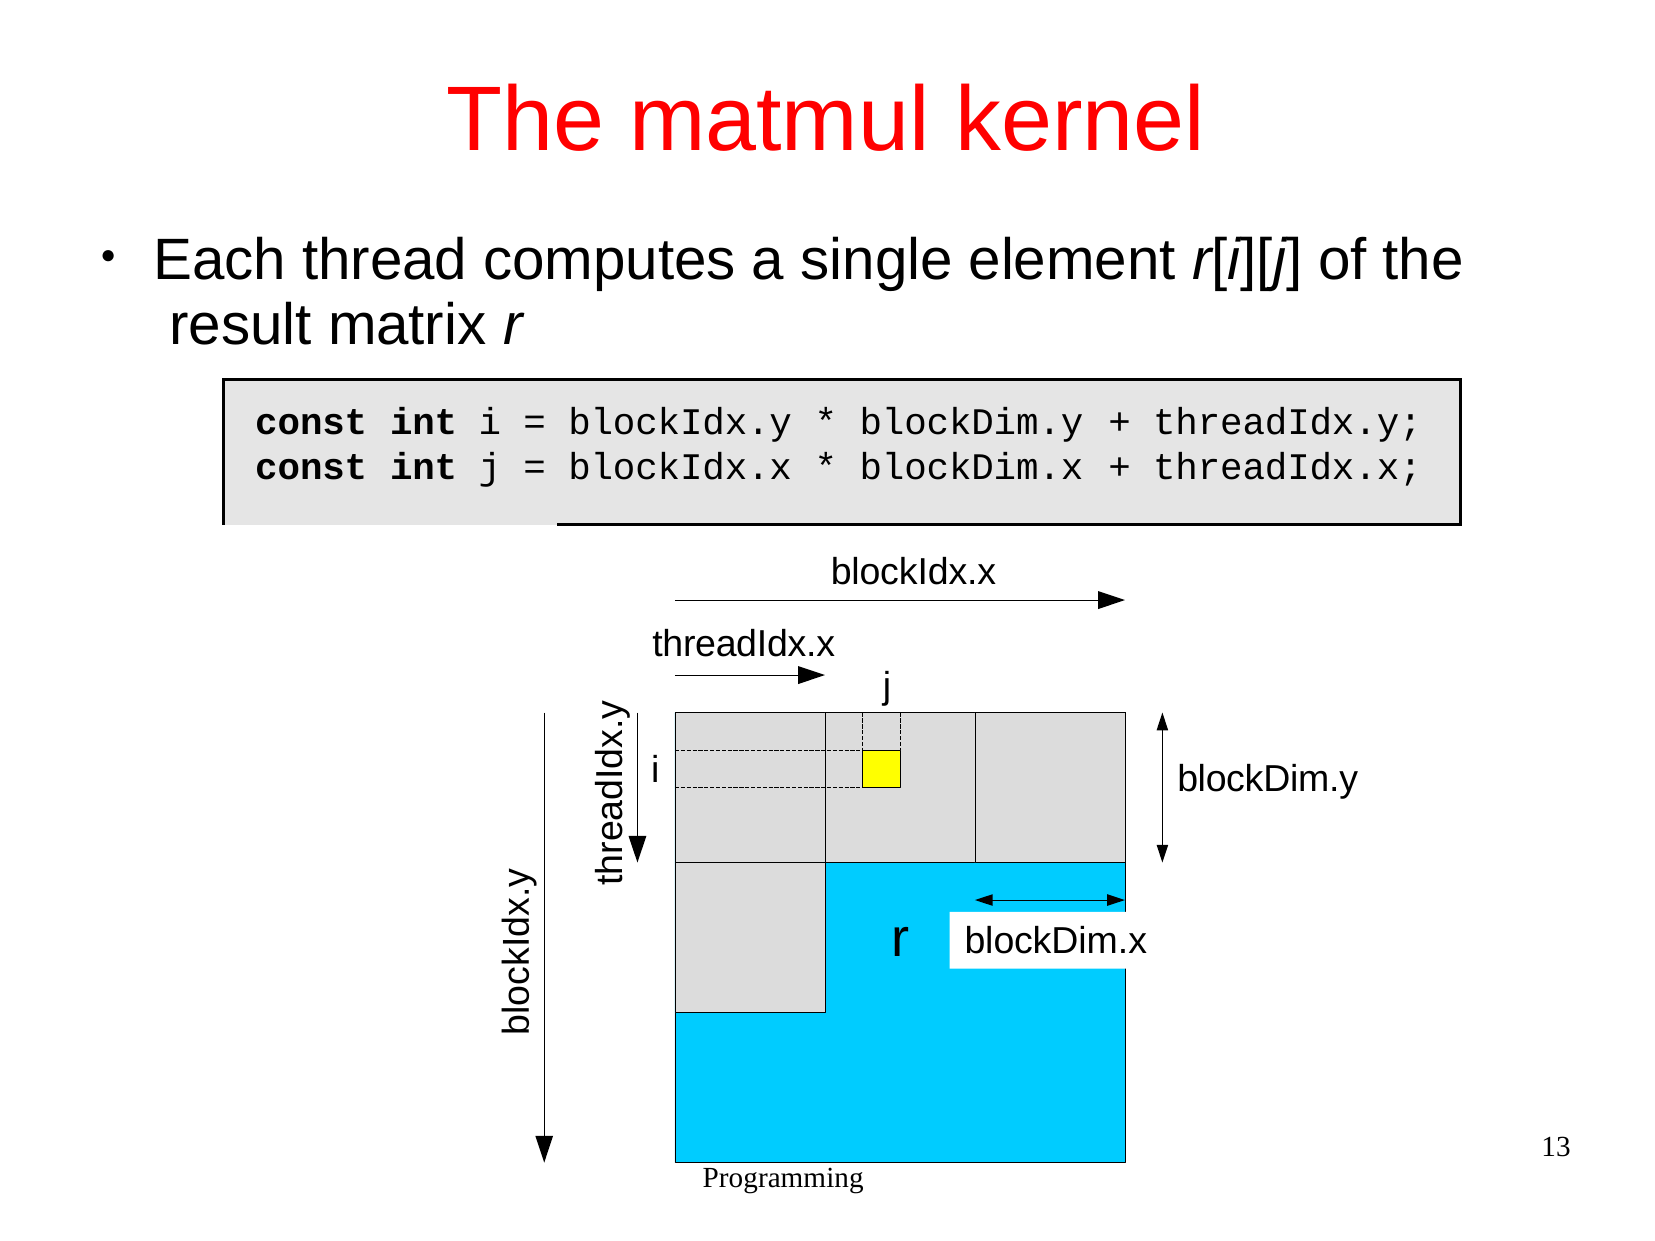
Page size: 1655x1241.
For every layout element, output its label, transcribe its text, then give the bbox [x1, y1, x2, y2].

table_header int [377, 381, 467, 452]
text_box [974, 712, 1125, 863]
text_box [1107, 894, 1125, 906]
table_cell + [1097, 452, 1142, 523]
text_box ● [98, 235, 124, 269]
text_box [633, 835, 647, 863]
text_box [1098, 591, 1125, 610]
table_cell blockIdx.x * blockDim.x [557, 452, 1097, 523]
table_cell = [512, 452, 557, 525]
table_header threadIdx.y; [1142, 381, 1459, 452]
table_cell j [467, 452, 512, 525]
table_cell int [377, 452, 467, 525]
text_box threadIdx.y [586, 698, 633, 888]
text_box [862, 750, 901, 788]
text_box [674, 862, 825, 1013]
text_box [824, 712, 974, 863]
text_box blockIdx.x threadIdx.x j [650, 545, 1000, 707]
text_box i [648, 742, 662, 790]
text_box blockIdx.y [492, 866, 539, 1038]
text_box [949, 911, 1163, 969]
table_header const [225, 381, 377, 452]
text_box [974, 894, 993, 906]
slide_number 13 [1523, 1127, 1575, 1241]
text_box [535, 1135, 554, 1163]
table_header blockIdx.y * blockDim.y [557, 381, 1097, 452]
text_box [1156, 712, 1169, 731]
text_box CUDA Programming [702, 1163, 953, 1194]
text_box blockDim.x [962, 913, 1150, 961]
text_box [1156, 844, 1169, 863]
table_cell const [225, 452, 377, 525]
title The matmul kernel [444, 56, 1208, 217]
table_header = [512, 381, 557, 452]
text_box [674, 712, 824, 862]
table_header i [467, 381, 512, 452]
text_box r [888, 900, 912, 968]
table_header + [1097, 381, 1142, 452]
text_box Each thread computes a single element r[i][j] of the result matrix r [151, 217, 1471, 356]
text_box blockDim.y [1175, 751, 1363, 799]
table_cell threadIdx.x; [1142, 452, 1459, 523]
text_box [674, 863, 1125, 1163]
